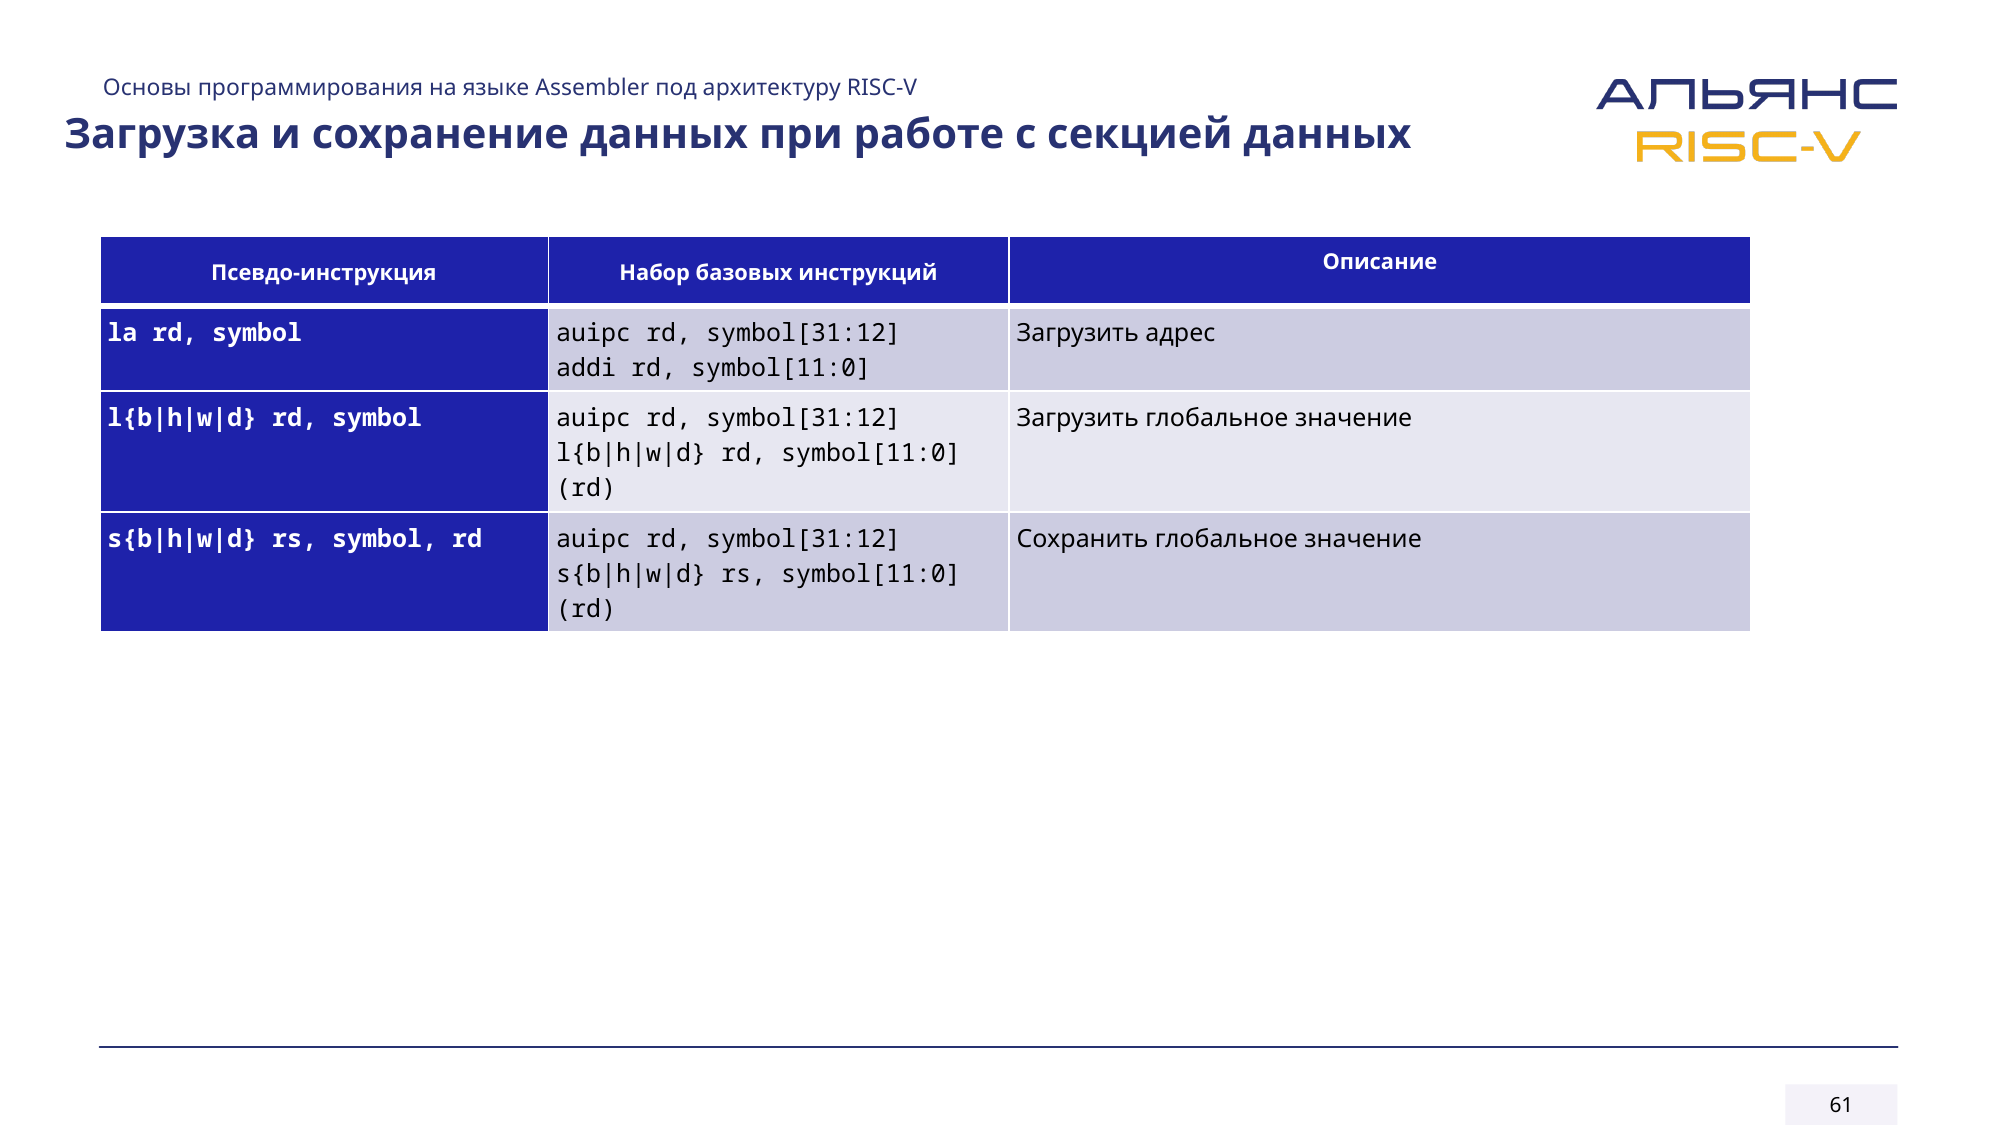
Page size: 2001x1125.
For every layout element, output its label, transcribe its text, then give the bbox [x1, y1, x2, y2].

table_cell auipc rd, symbol[31:12] addi rd, symbol[11:0] [549, 309, 1008, 390]
picture [1595, 79, 1898, 162]
table_cell la rd, symbol [101, 309, 548, 390]
table_header Псевдо-инструкция [101, 237, 548, 303]
table_cell Сохранить глобальное значение [1010, 513, 1750, 631]
text_box 61 [1785, 1084, 1898, 1125]
table_cell s{b|h|w|d} rs, symbol, rd [101, 513, 548, 631]
table_cell Загрузить адрес [1010, 309, 1750, 390]
table_header Описание [1010, 237, 1750, 303]
text_box Основы программирования на языке Assembler под архитектуру RISC-V [88, 65, 1624, 108]
table_cell Загрузить глобальное значение [1010, 392, 1750, 511]
table_header Набор базовых инструкций [549, 237, 1008, 303]
text_box Загрузка и сохранение данных при работе с секцией данных [49, 99, 1427, 165]
table_cell l{b|h|w|d} rd, symbol [101, 392, 548, 511]
table_cell auipc rd, symbol[31:12] s{b|h|w|d} rs, symbol[11:0](rd) [549, 513, 1008, 631]
table_cell auipc rd, symbol[31:12] l{b|h|w|d} rd, symbol[11:0](rd) [549, 392, 1008, 511]
